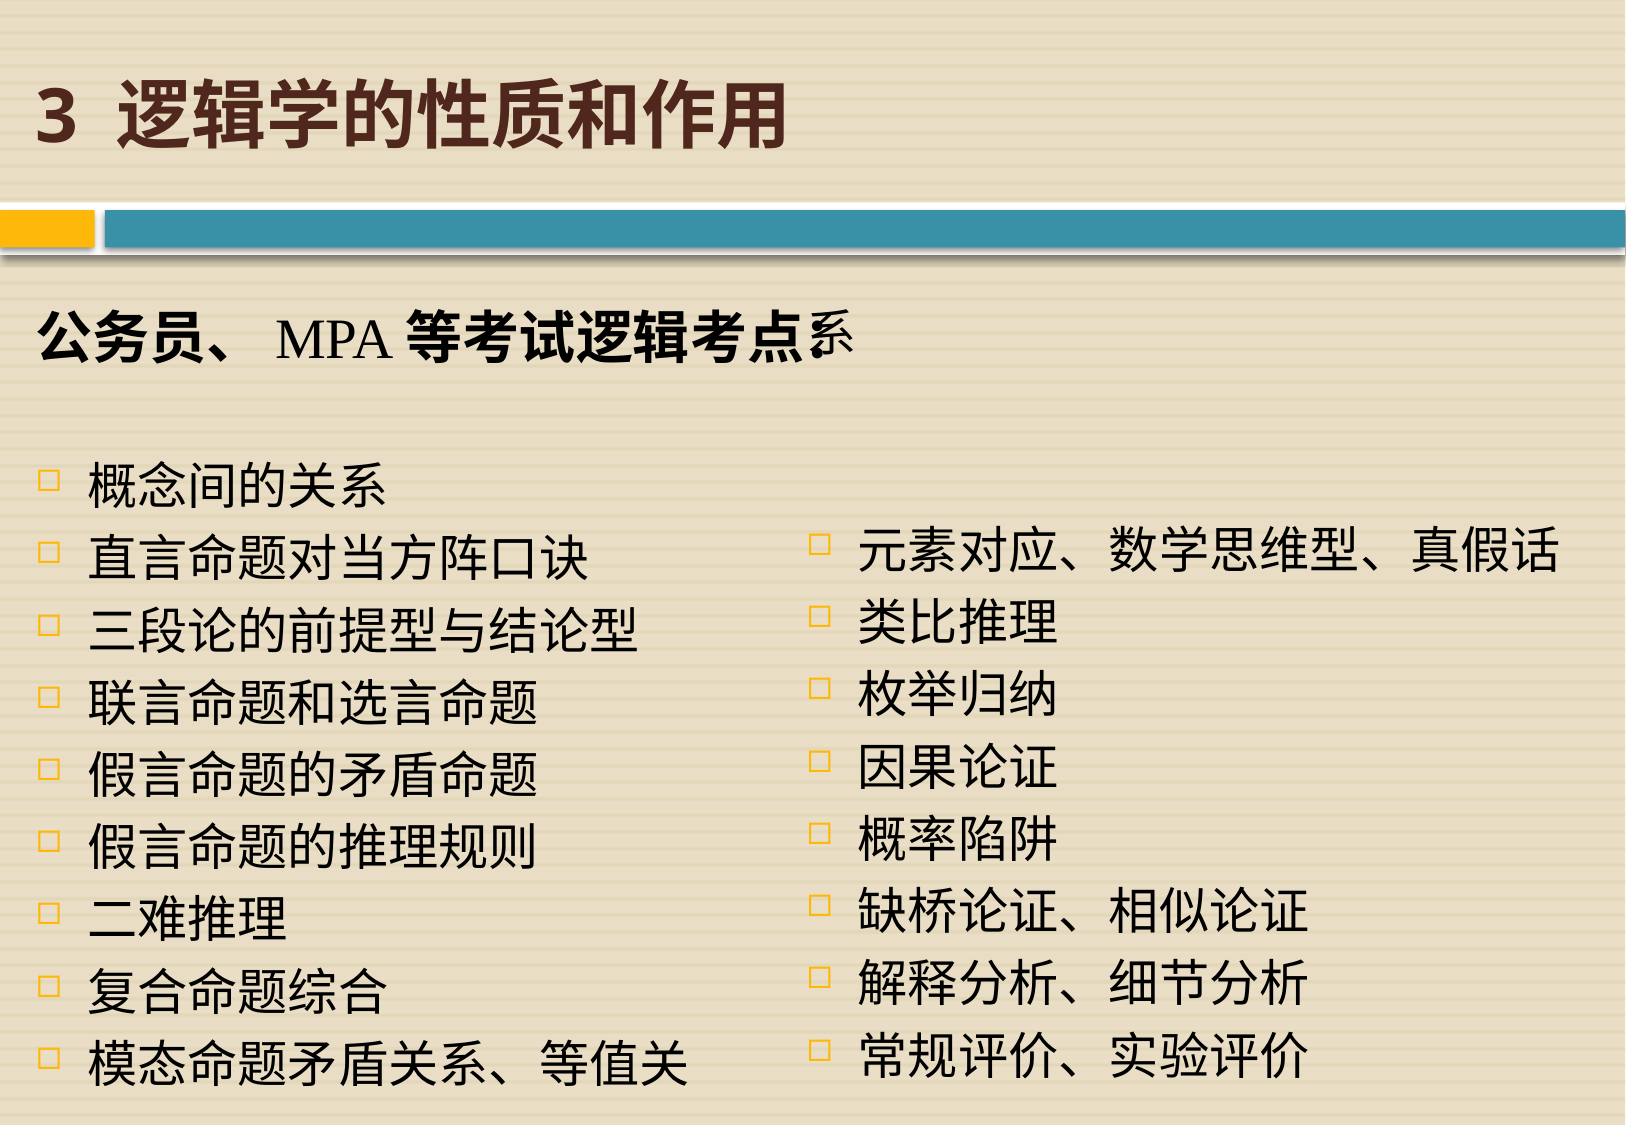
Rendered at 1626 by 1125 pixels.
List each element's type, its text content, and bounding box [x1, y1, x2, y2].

list 公务员、MPA等考试逻辑考点： 概念间的关系 直言命题对当方阵口诀 三段论的前提型与结论型 联言命题和选言命题 假言命题的矛盾命题 假言命题的推理规则 二难推理 复合命题综合 模态命题矛盾关系、等值关 系 元素对应、数学思维型、真假话 类比推理 枚举归纳 因果论证 概率陷阱 缺桥论证、相似论证 解释分析、细节分析 常规评价、实验评价 [21, 294, 1593, 1125]
title 3 逻辑学的性质和作用 [21, 30, 1558, 194]
